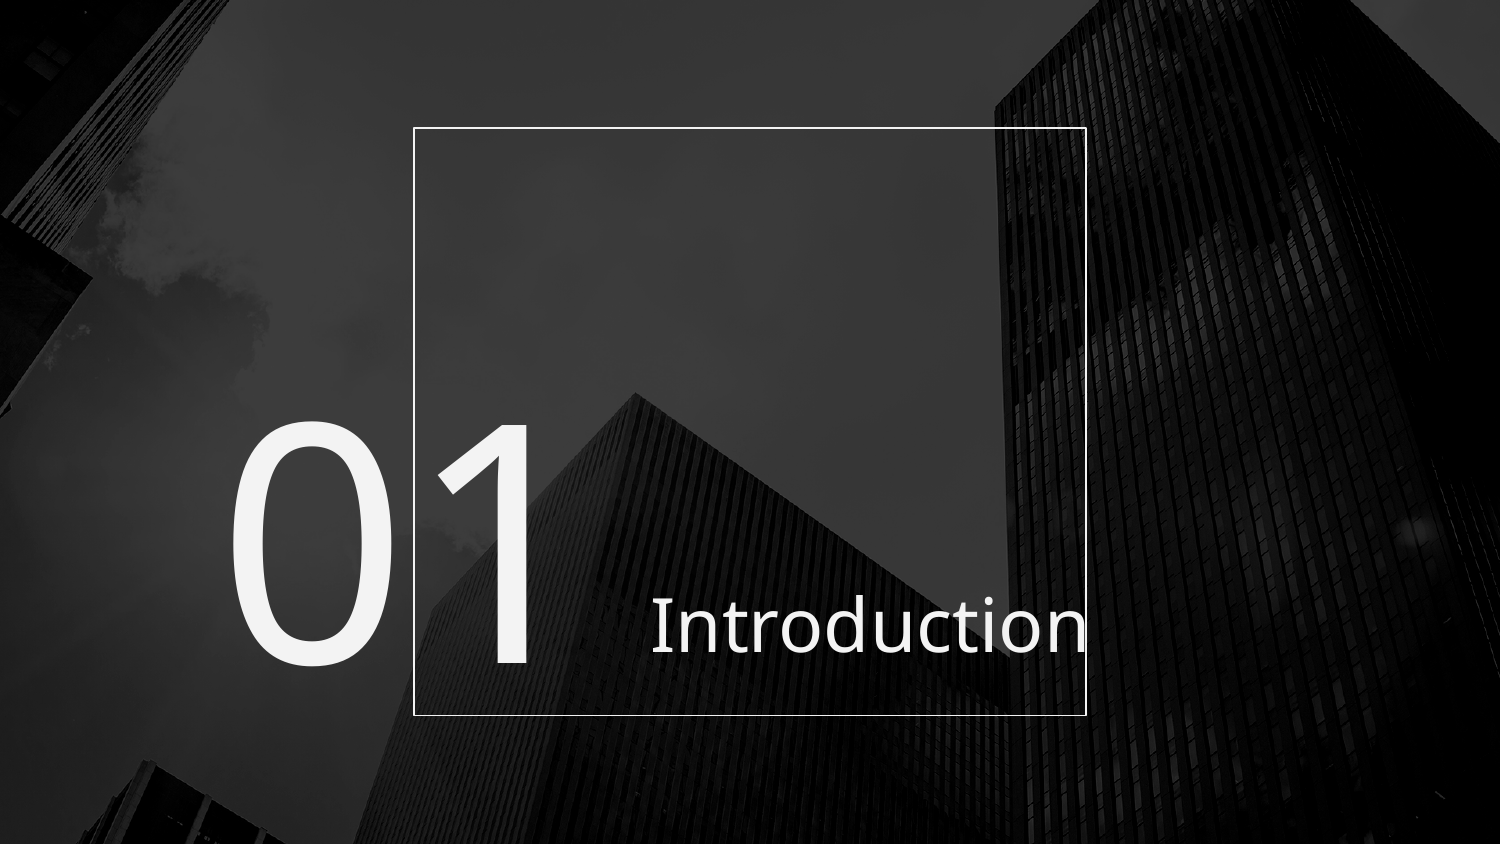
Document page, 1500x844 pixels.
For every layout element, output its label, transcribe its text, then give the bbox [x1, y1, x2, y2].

picture [0, 0, 1500, 844]
title Introduction [635, 352, 1120, 668]
title 01 [129, 396, 614, 663]
text_box [413, 127, 1087, 716]
